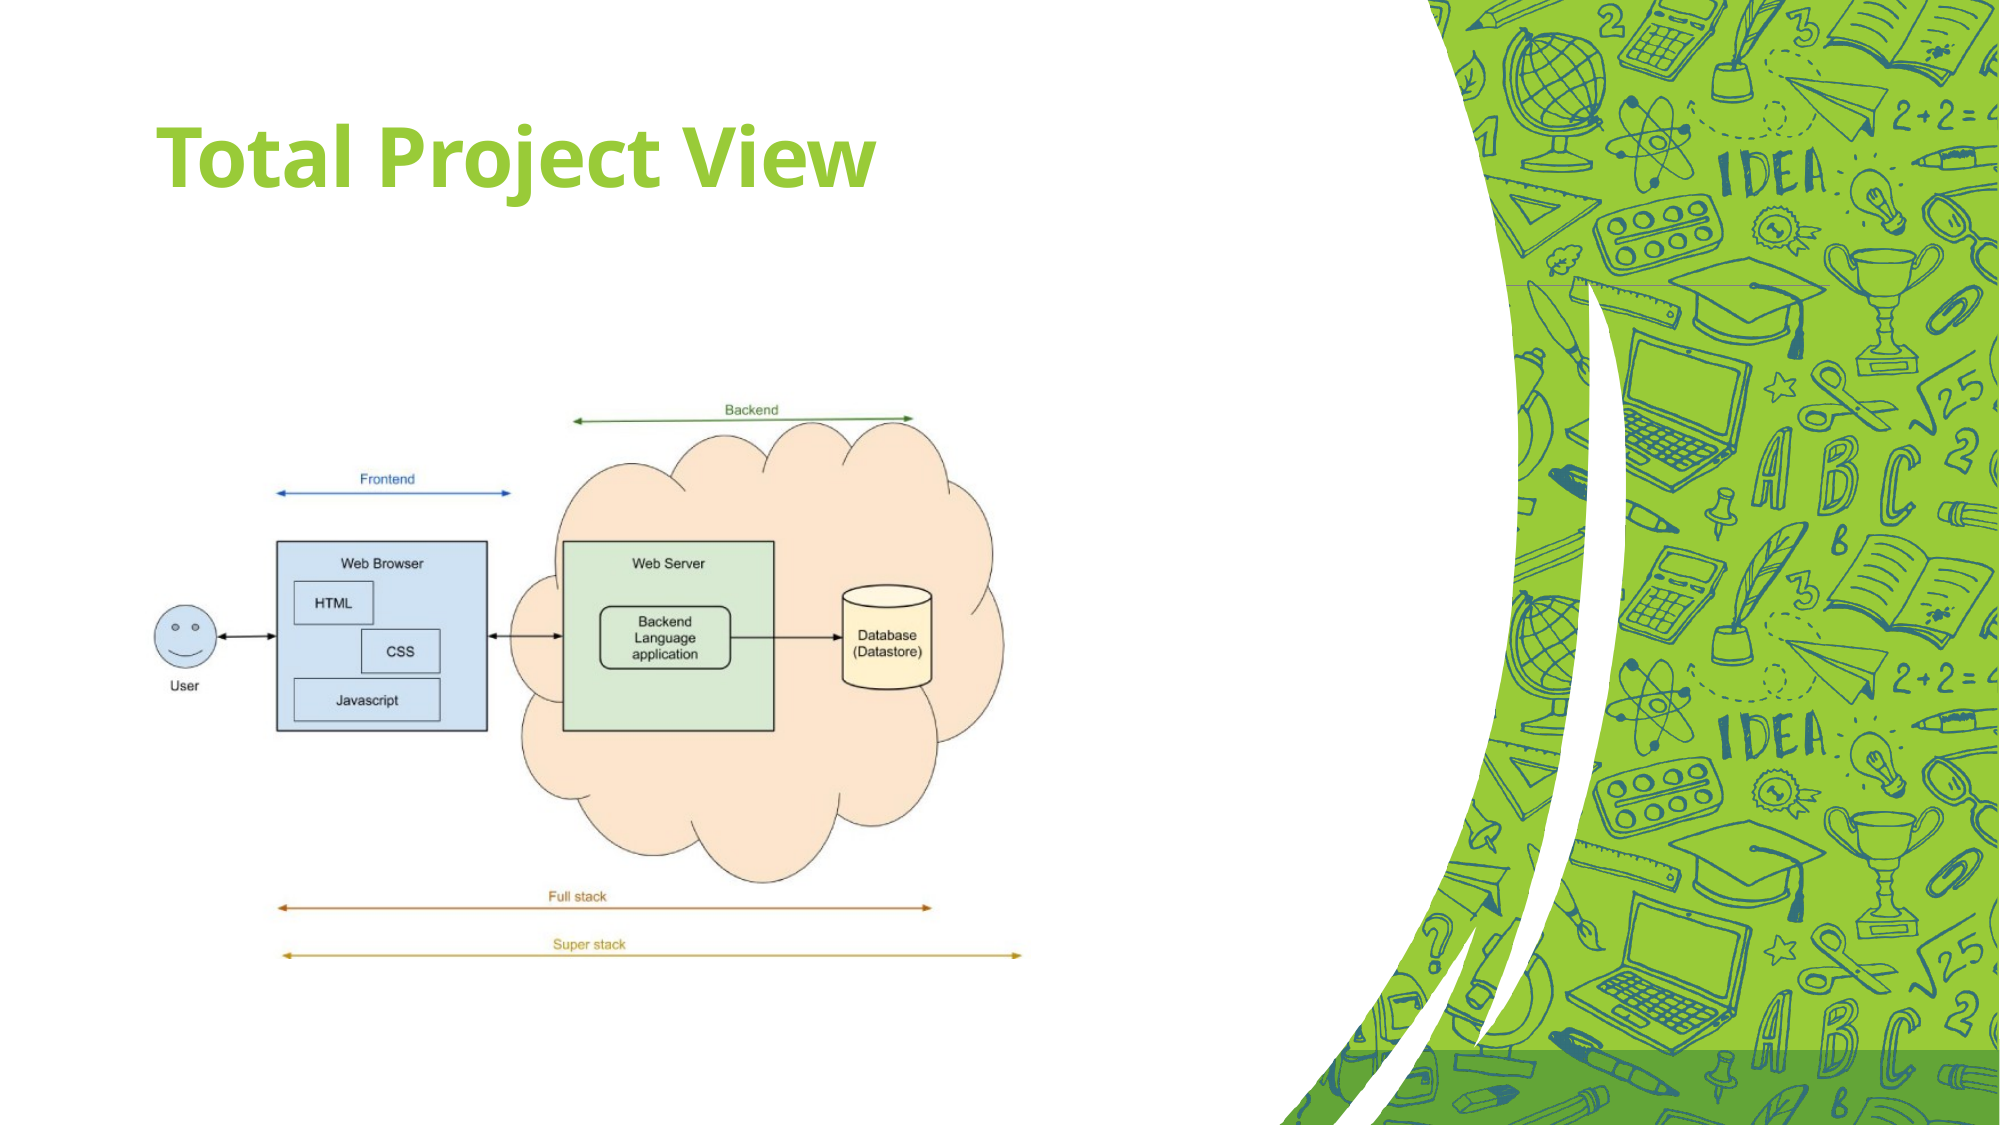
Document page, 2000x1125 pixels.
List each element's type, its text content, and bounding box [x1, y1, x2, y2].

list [117, 374, 1032, 960]
title Total Project View [118, 112, 1031, 300]
picture [0, 0, 1998, 1125]
